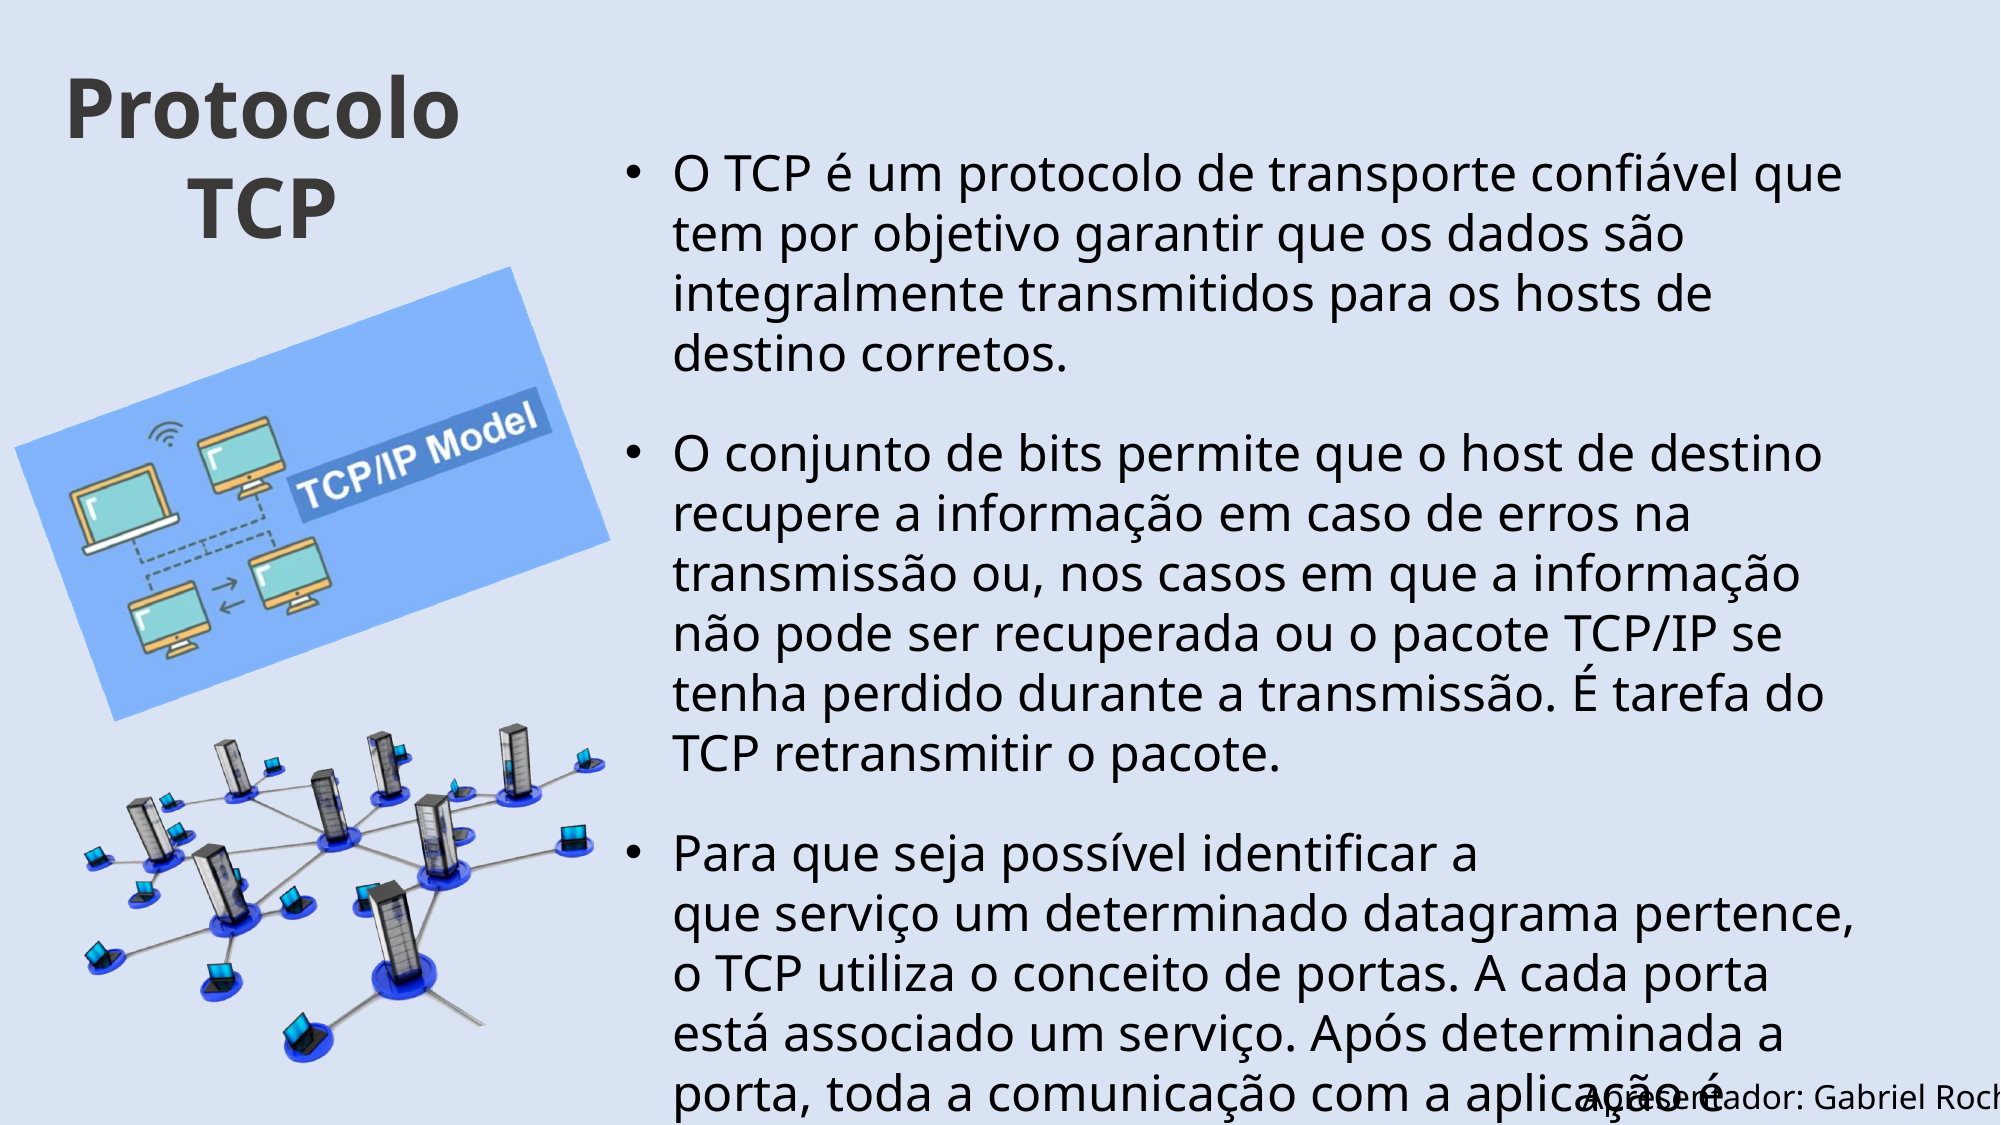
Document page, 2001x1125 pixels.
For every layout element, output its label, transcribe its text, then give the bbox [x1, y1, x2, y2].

text_box O TCP é um protocolo de transporte confiável que tem por objetivo garantir que os dados são integralmente transmitidos para os hosts de destino corretos. O conjunto de bits permite que o host de destino recupere a informação em caso de erros na transmissão ou, nos casos em que a informação não pode ser recuperada ou o pacote TCP/IP se tenha perdido durante a transmissão. É tarefa do TCP retransmitir o pacote. Para que seja possível identificar a que serviço um determinado datagrama pertence, o TCP utiliza o conceito de portas. A cada porta está associado um serviço. Após determinada a porta, toda a comunicação com a aplicação é realizada e endereçada através dela. [610, 133, 1885, 1125]
picture [2, 267, 715, 1123]
text_box Protocolo TCP [0, 48, 572, 263]
text_box Apresentador: Gabriel Rocha [1567, 1068, 2000, 1124]
